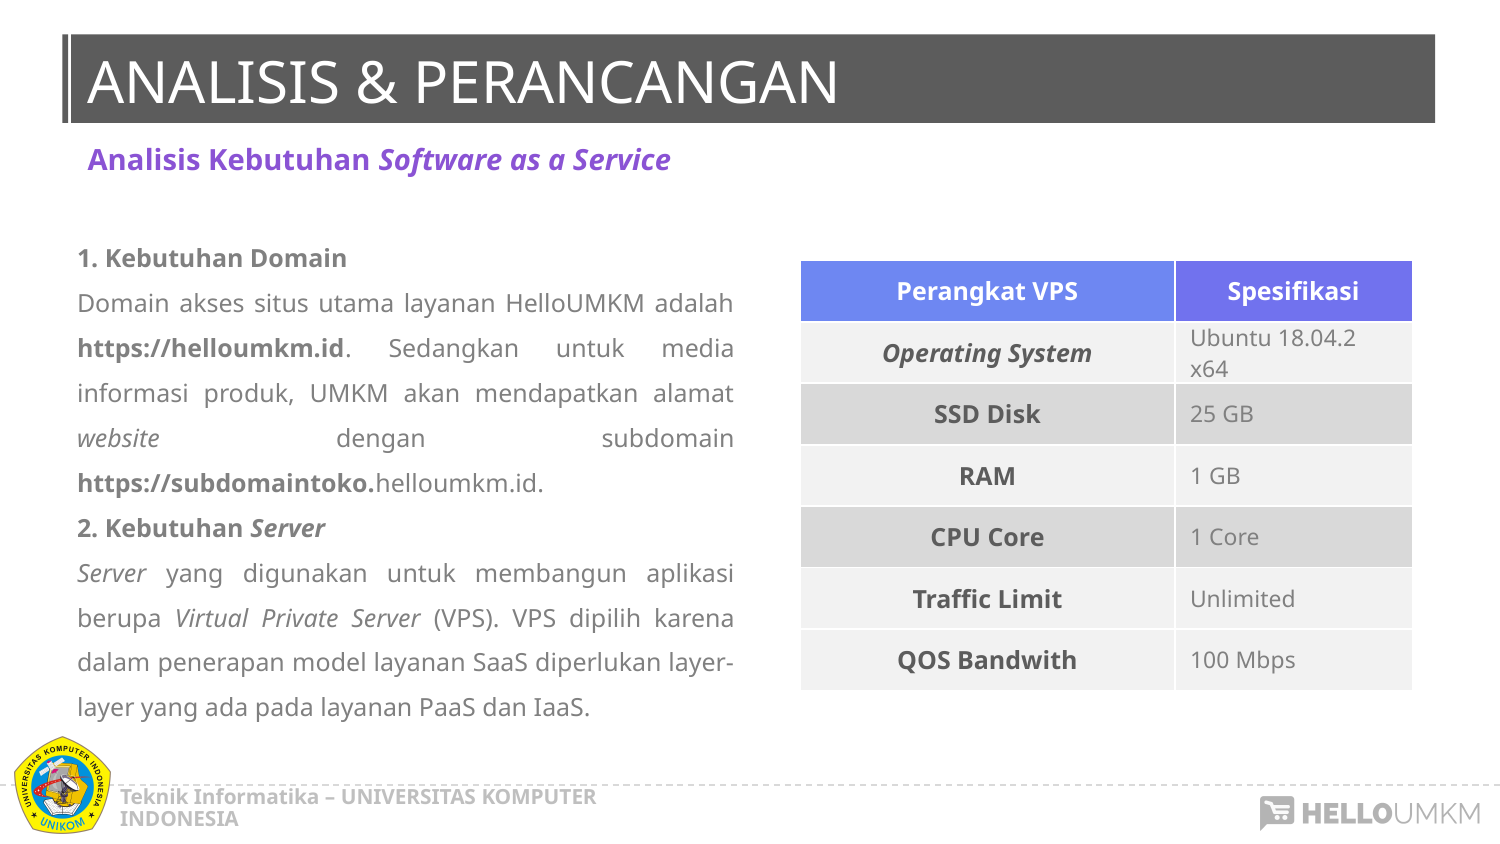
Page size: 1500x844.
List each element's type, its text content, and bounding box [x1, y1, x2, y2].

table_header Perangkat VPS [801, 261, 1174, 321]
table_cell 25 GB [1176, 384, 1412, 444]
table_cell 1 Core [1176, 507, 1412, 567]
table_header Spesifikasi [1176, 261, 1412, 321]
table_cell Unlimited [1176, 568, 1412, 628]
table_cell Operating System [801, 323, 1174, 382]
table_cell QOS Bandwith [801, 630, 1174, 690]
table_cell RAM [801, 446, 1174, 505]
table_cell 100 Mbps [1176, 630, 1412, 690]
table_cell SSD Disk [801, 384, 1174, 444]
table_cell CPU Core [801, 507, 1174, 567]
table_cell 1 GB [1176, 446, 1412, 505]
table_cell Ubuntu 18.04.2 x64 [1176, 323, 1412, 382]
list Analisis Kebutuhan Software as a Service [87, 144, 1436, 174]
title ANALISIS & PERANCANGAN [87, 39, 1436, 121]
picture [14, 736, 111, 834]
text_box 1. Kebutuhan Domain Domain akses situs utama layanan HelloUMKM adalah https://helloumkm.id. Sedangkan untuk media informasi produk, UMKM akan mendapatkan alamat website dengan subdomain https://subdomaintoko.helloumkm.id. 2. Kebutuhan Server Server yang digunakan untuk membangun aplikasi berupa Virtual Private Server (VPS). VPS dipilih karena dalam penerapan model layanan SaaS diperlukan layer-layer yang ada pada layanan PaaS dan IaaS. [62, 220, 750, 730]
table_cell Traffic Limit [801, 568, 1174, 628]
